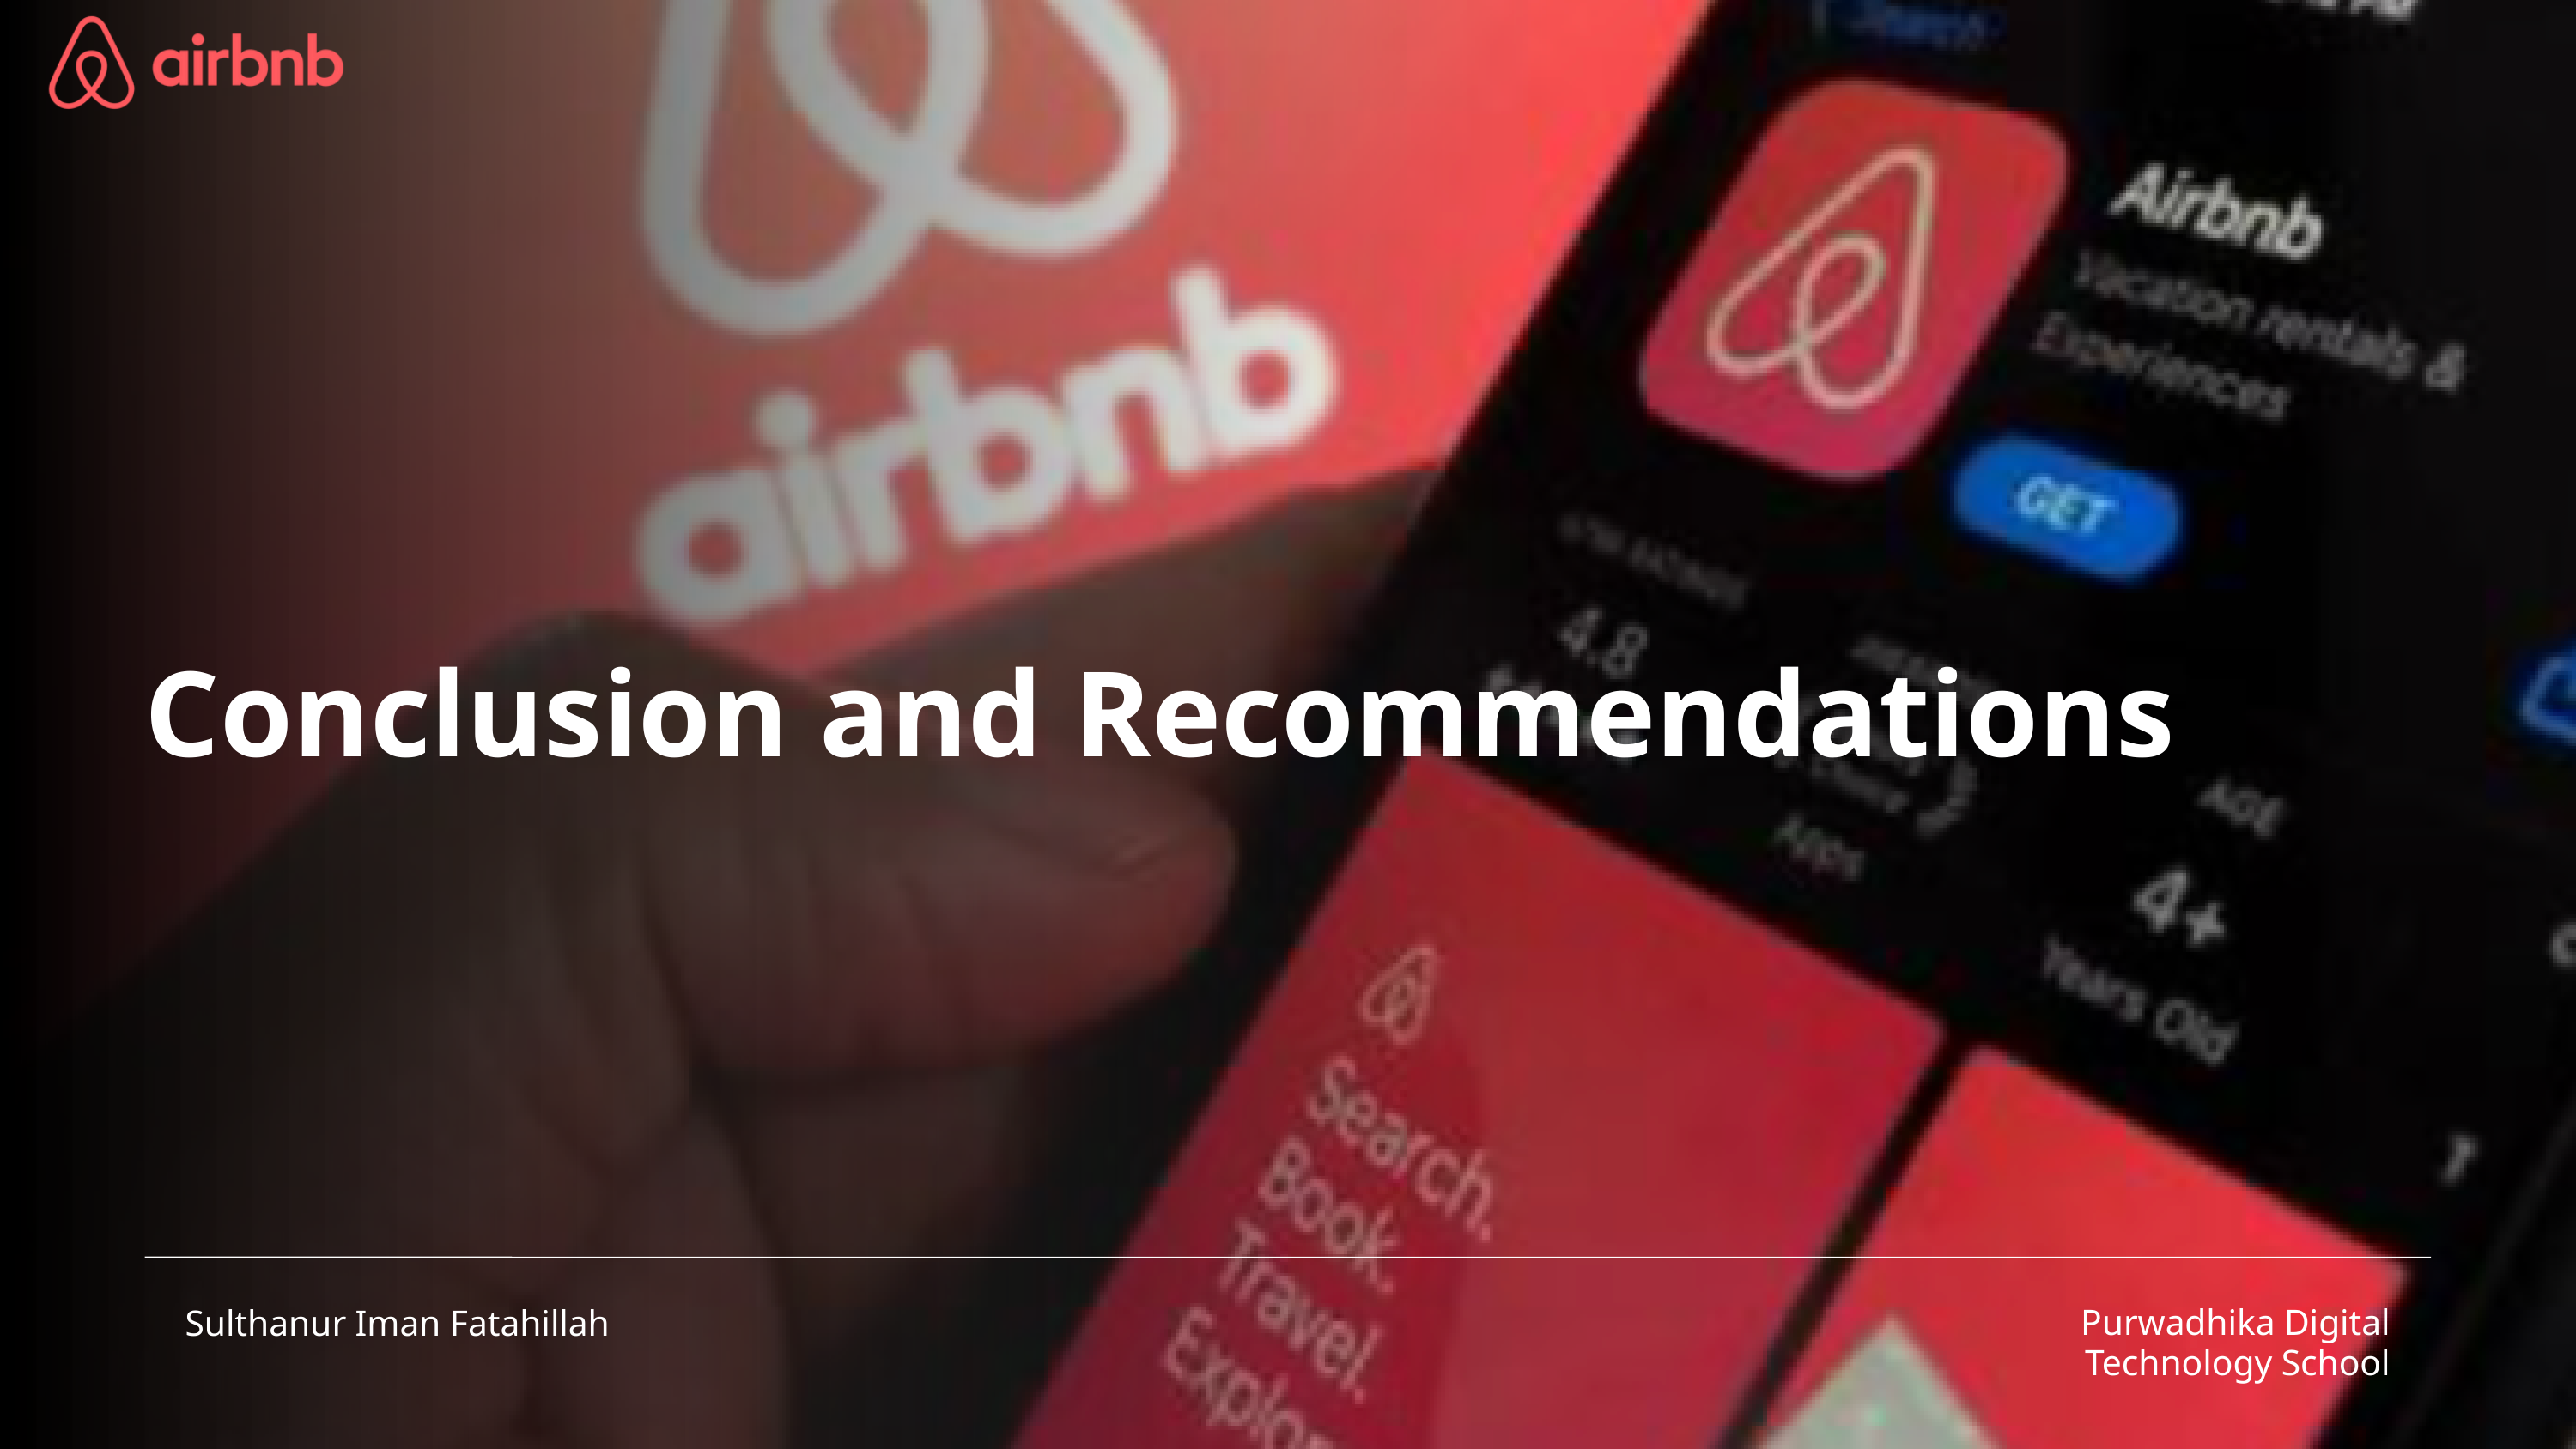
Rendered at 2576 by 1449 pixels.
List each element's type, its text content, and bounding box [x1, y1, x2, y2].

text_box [0, 0, 1551, 1449]
text_box Purwadhika Digital Technology School [1899, 1302, 2391, 1384]
text_box Conclusion and Recommendations [1554, 668, 2226, 781]
text_box [1552, 0, 2576, 1449]
